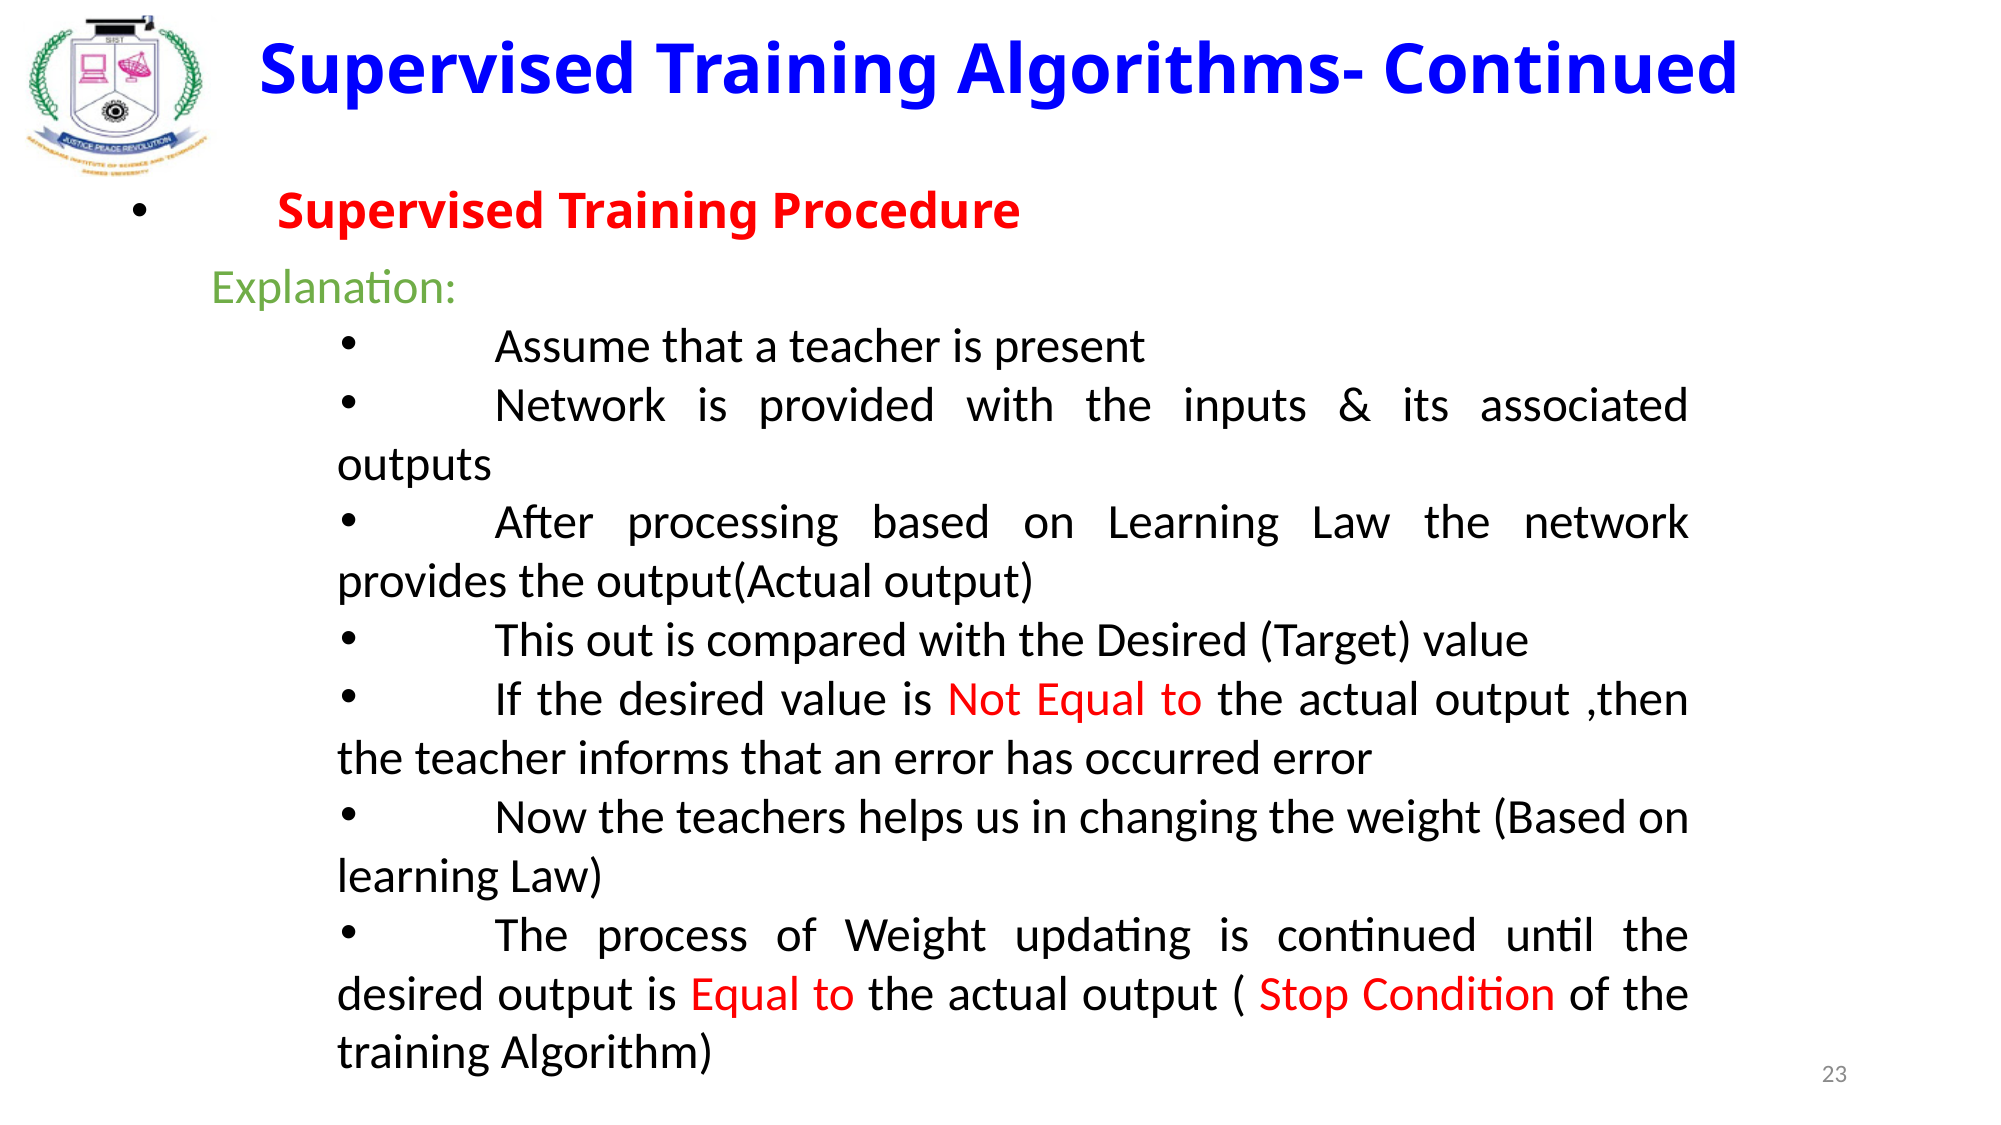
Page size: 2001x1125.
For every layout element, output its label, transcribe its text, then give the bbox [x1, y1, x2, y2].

text_box Supervised Training Procedure [54, 173, 1207, 247]
slide_number 23 [1705, 1042, 1863, 1103]
text_box Supervised Training Algorithms- Continued [246, 17, 1854, 190]
picture [0, 0, 222, 194]
text_box Explanation: Assume that a teacher is present Network is provided with the inputs & its associated outputs After processing based on Learning Law the network provides the output(Actual output) This out is compared with the Desired (Target) value If the desired value is Not Equal to the actual output ,then the teacher informs that an error has occurred error Now the teachers helps us in changing the weight (Based on learning Law) The process of Weight updating is continued until the desired output is Equal to the actual output ( Stop Condition of the training Algorithm) [196, 247, 1705, 1125]
